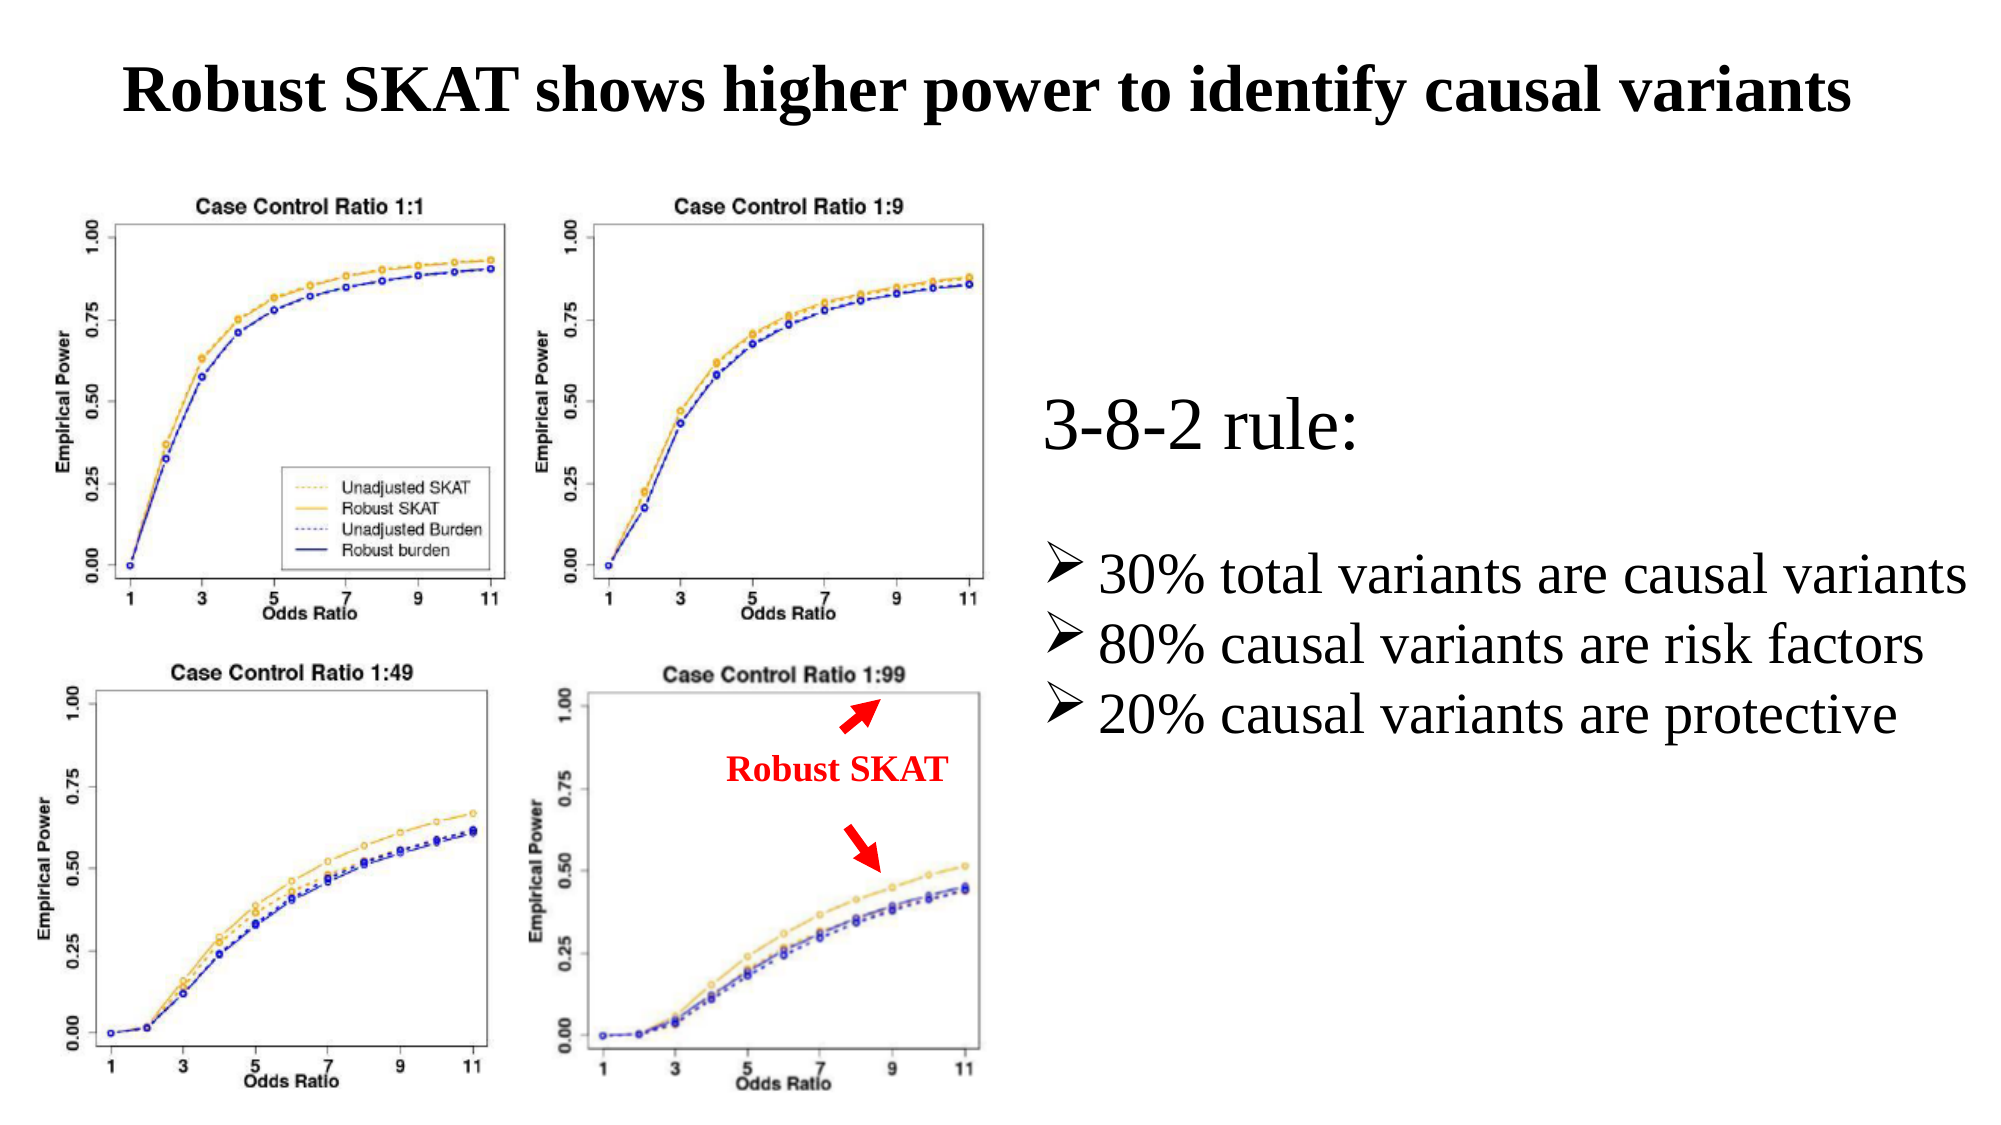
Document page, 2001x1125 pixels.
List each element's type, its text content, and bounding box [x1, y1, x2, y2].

text_box 3-8-2 rule: 30% total variants are causal variants 80% causal variants are risk factors 20% causal variants are protective [1060, 367, 1983, 753]
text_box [842, 698, 881, 731]
text_box Robust SKAT shows higher power to identify causal variants [107, 37, 1870, 132]
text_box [847, 826, 881, 873]
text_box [18, 165, 1060, 1125]
